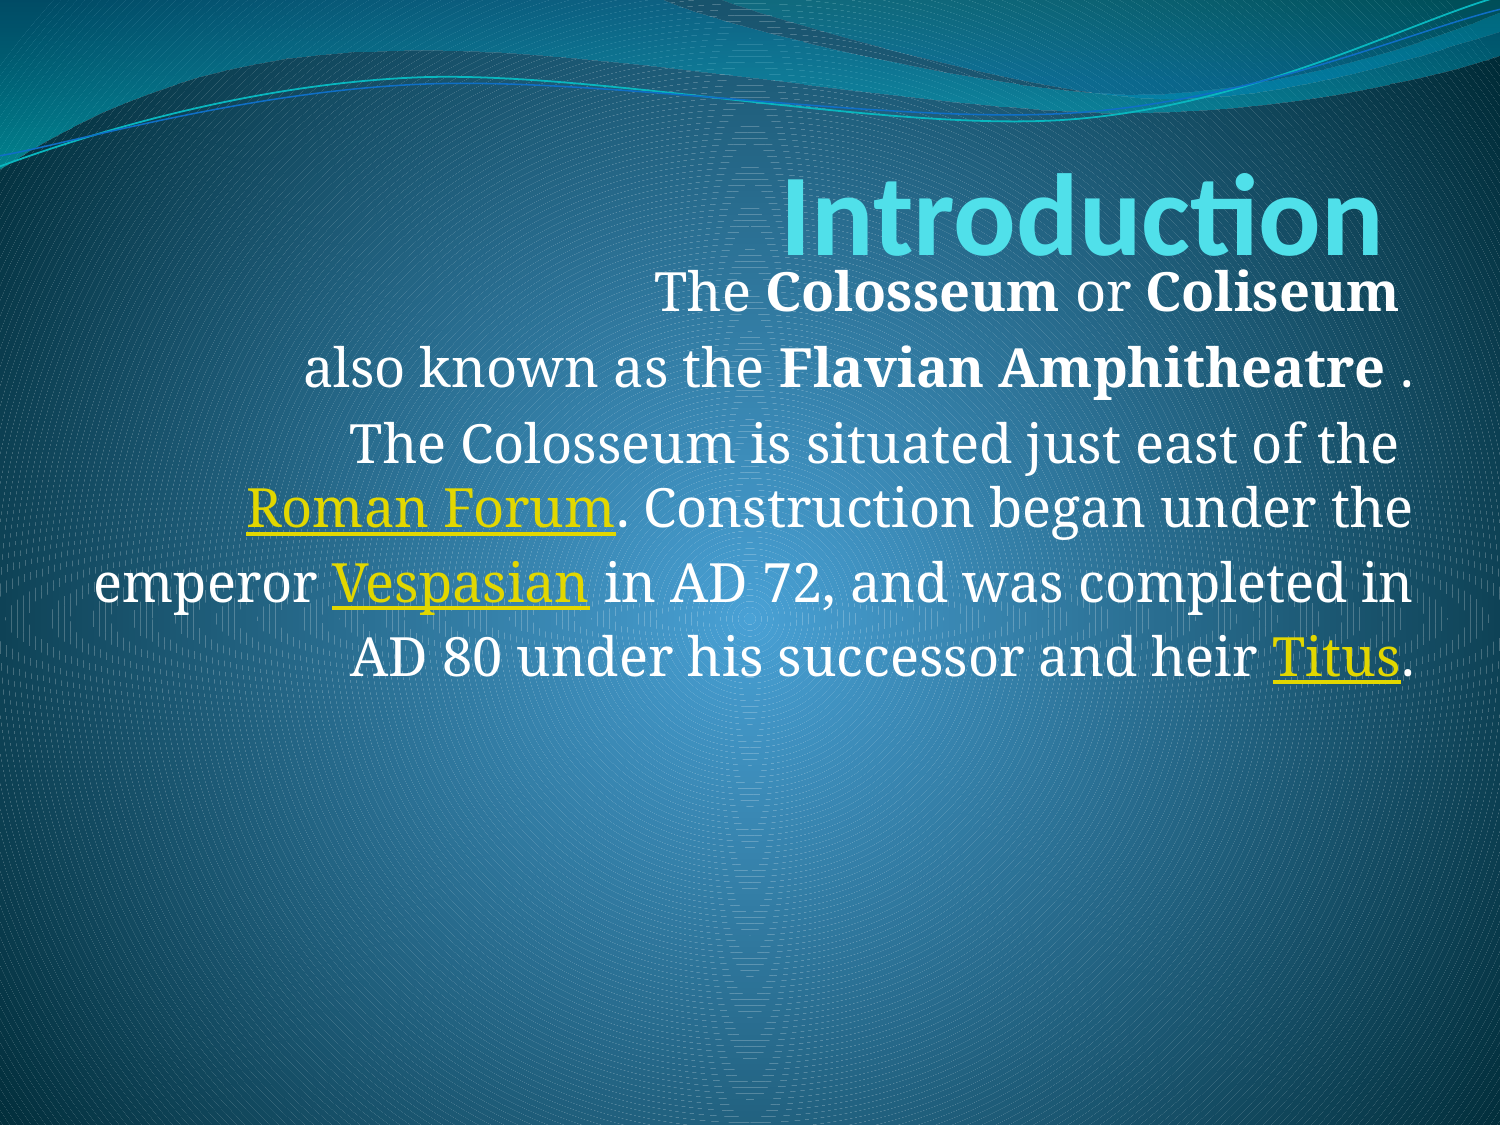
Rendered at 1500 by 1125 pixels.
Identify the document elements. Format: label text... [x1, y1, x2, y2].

title Introduction [112, 37, 1388, 249]
subtitle The Colosseum or Coliseum also known as the Flavian Amphitheatre . The Colosseum is situated just east of the Roman Forum. Construction began under the emperor Vespasian in AD 72, and was completed in AD 80 under his successor and heir Titus. [75, 249, 1425, 1050]
